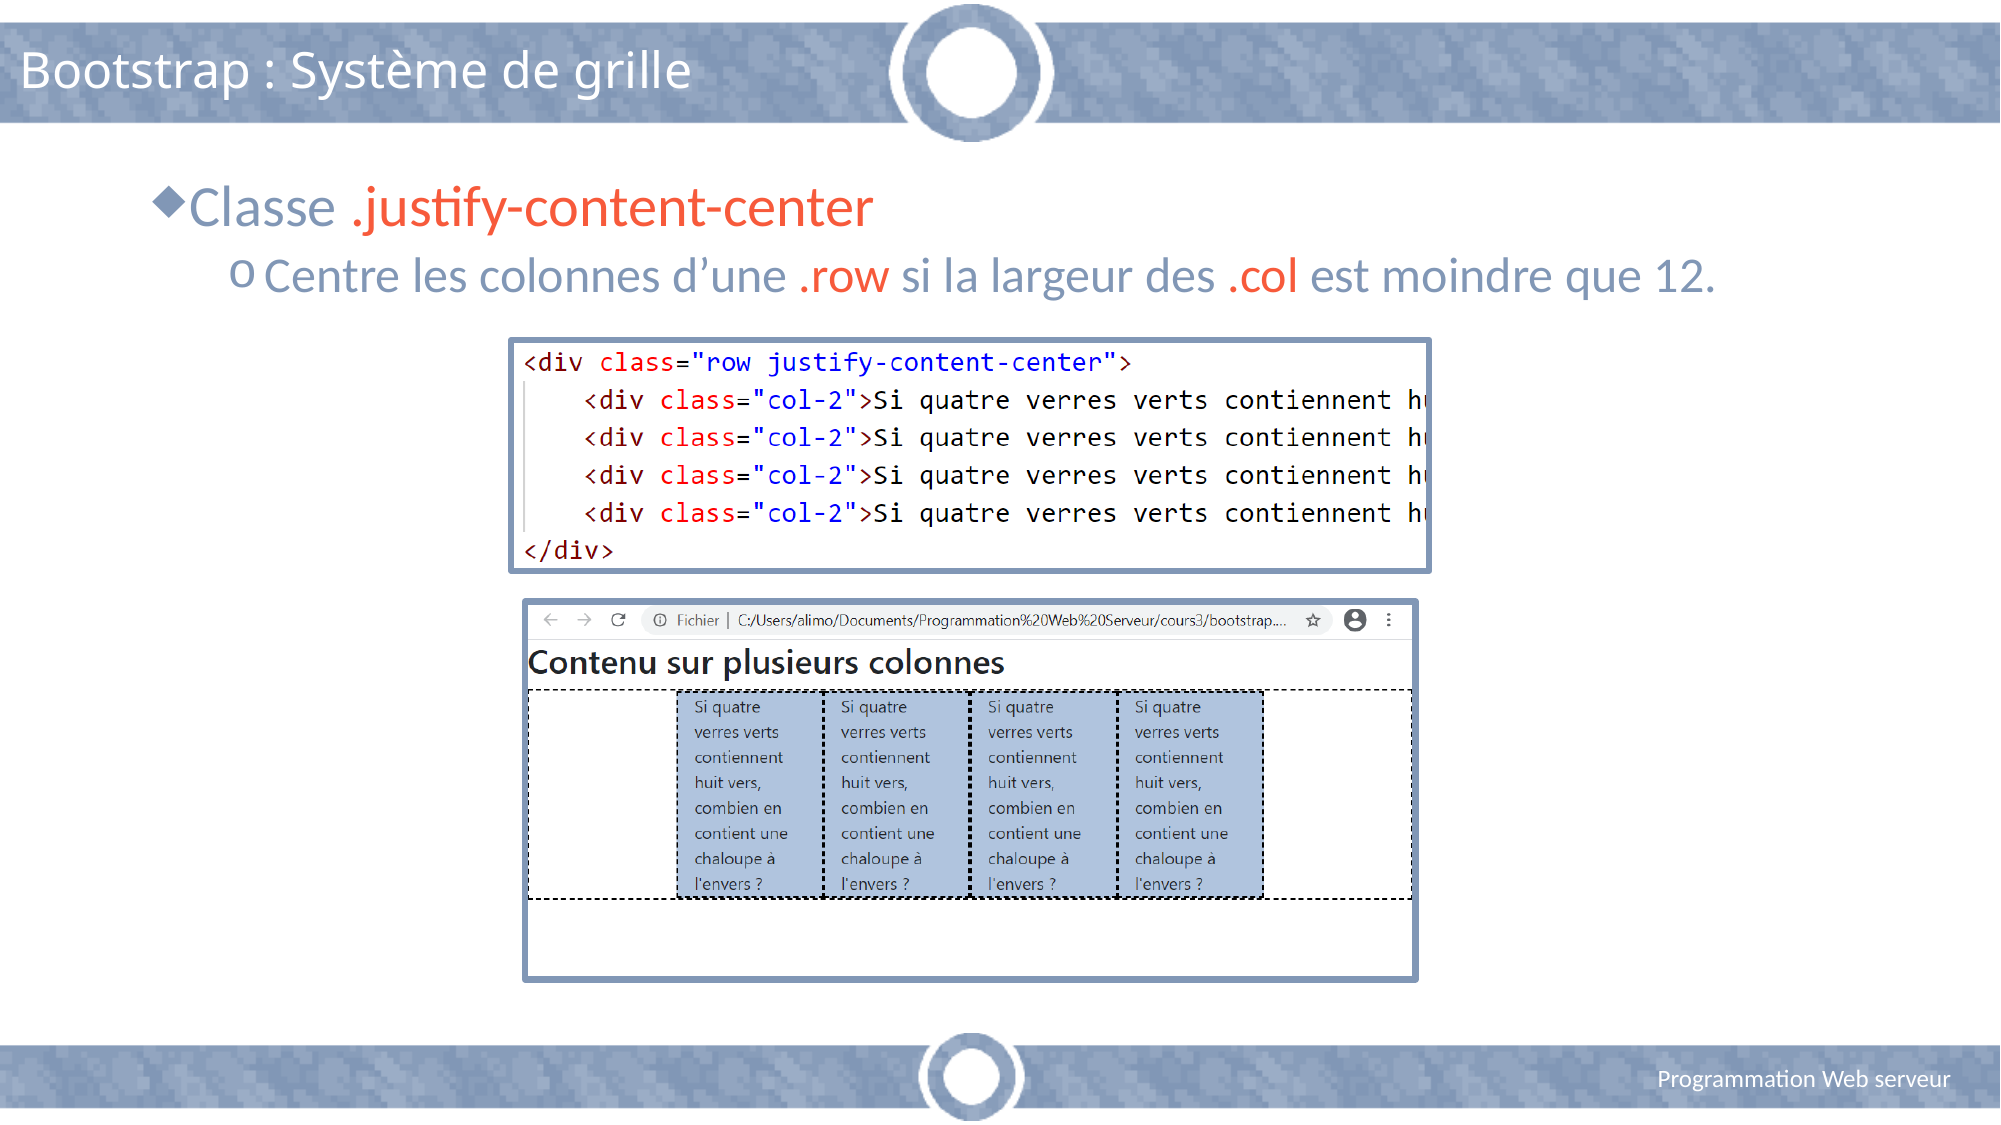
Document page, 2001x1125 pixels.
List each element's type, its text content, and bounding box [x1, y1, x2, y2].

title Bootstrap : Système de grille [4, 22, 884, 123]
picture [0, 1033, 2000, 1121]
picture [528, 604, 1413, 977]
picture [0, 4, 2000, 142]
list Classe .justify-content-center Centre les colonnes d’une .row si la largeur des .col est moindre que 12. [137, 168, 1863, 1014]
picture [514, 343, 1427, 568]
